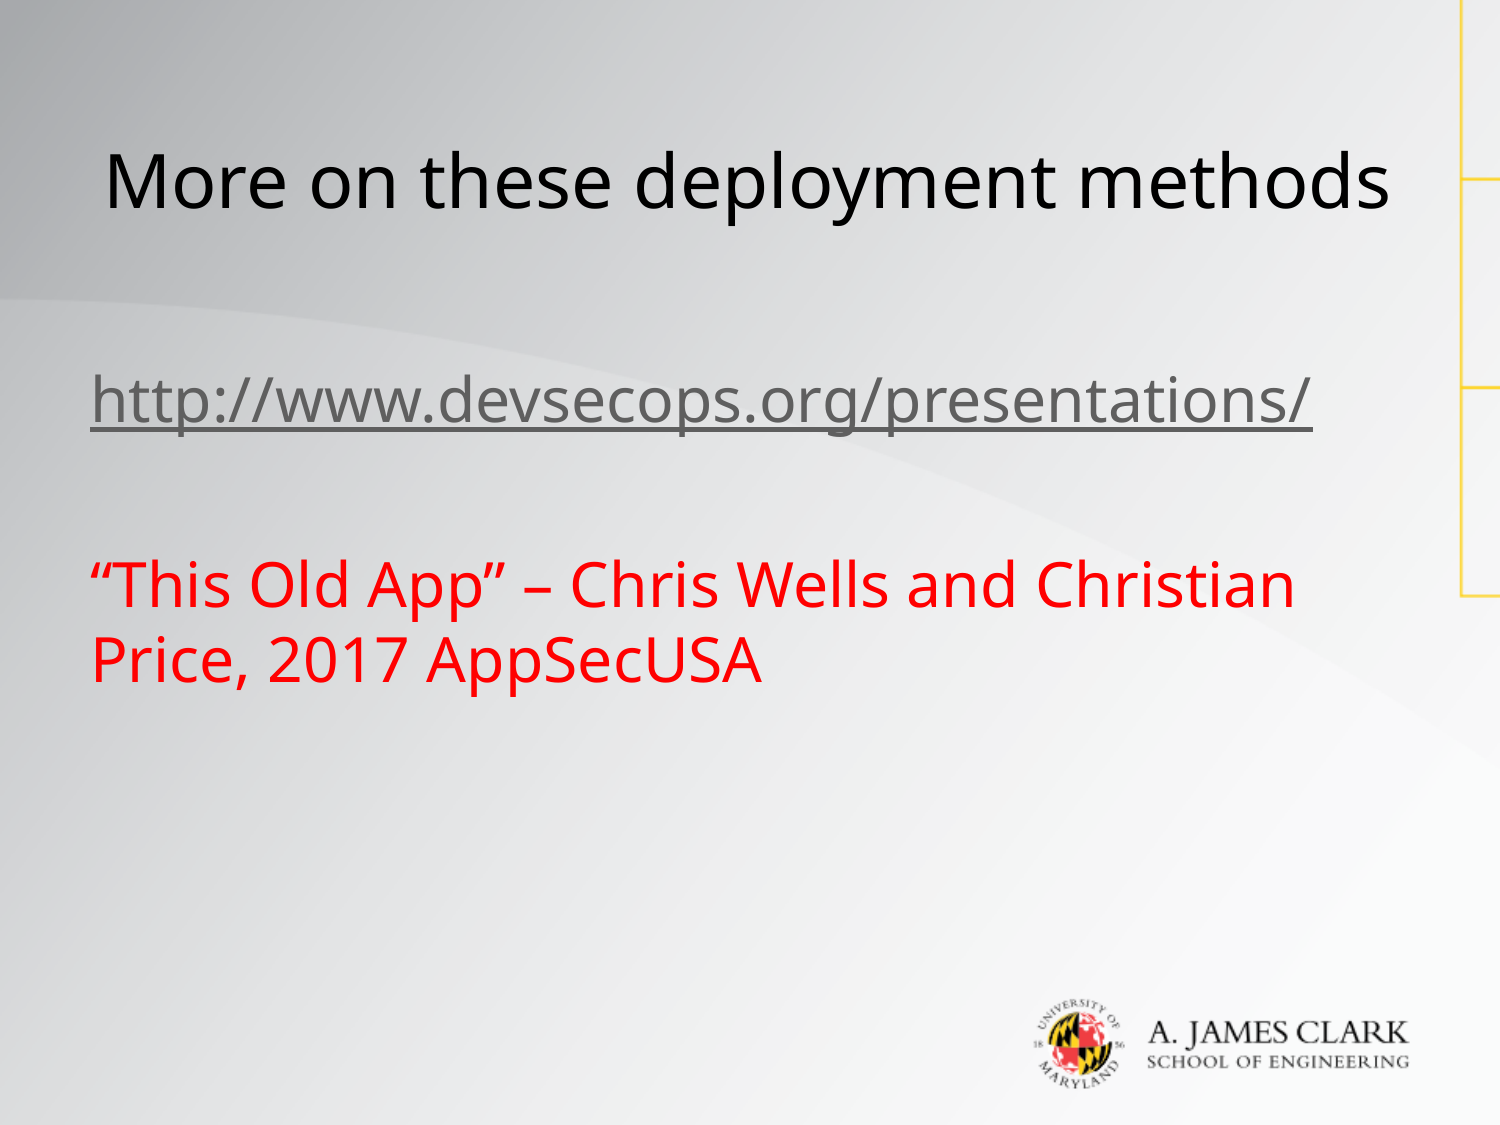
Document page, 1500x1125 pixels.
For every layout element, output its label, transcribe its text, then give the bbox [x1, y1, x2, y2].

list http://www.devsecops.org/presentations/ “This Old App” – Chris Wells and Christian Price, 2017 AppSecUSA [75, 352, 1407, 1002]
title More on these deployment methods [75, 45, 1407, 231]
